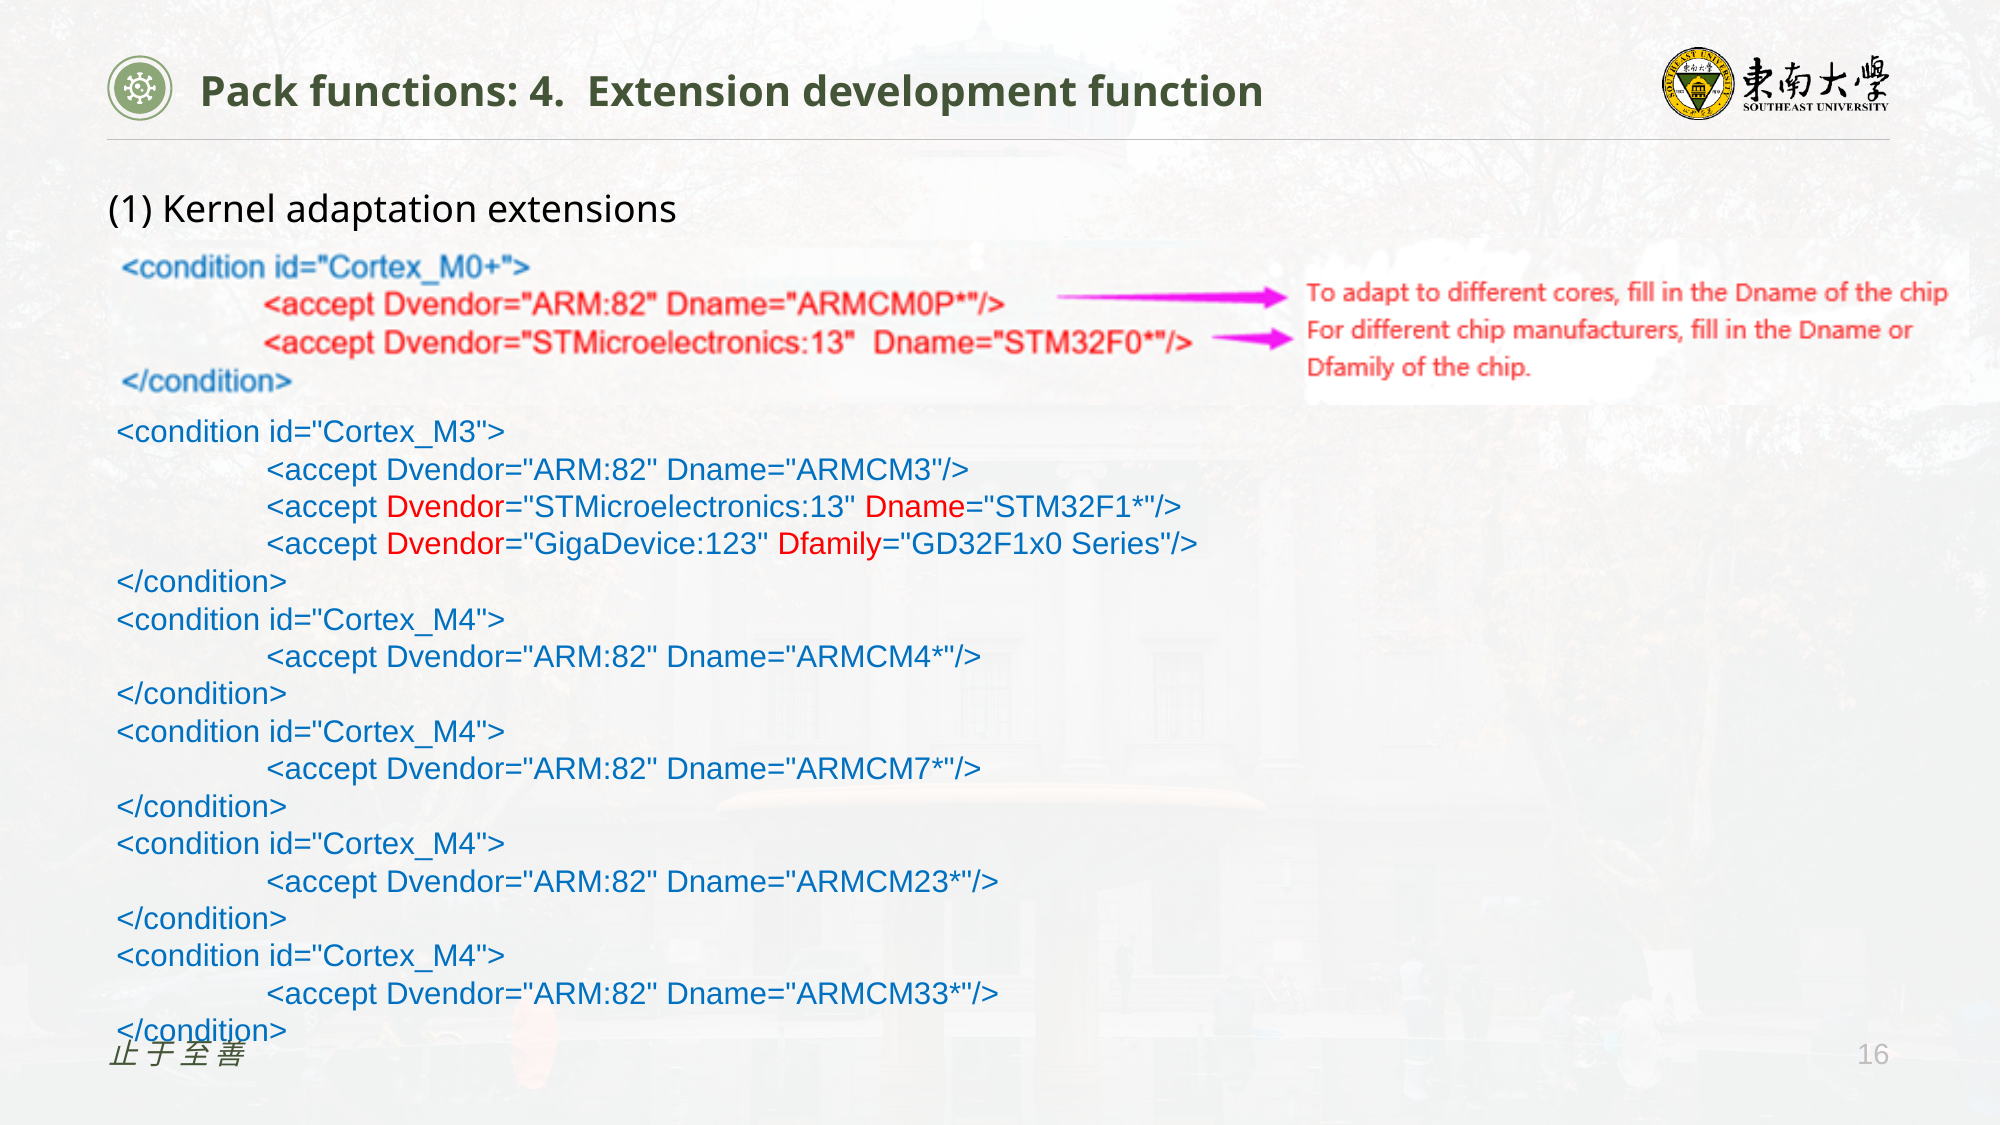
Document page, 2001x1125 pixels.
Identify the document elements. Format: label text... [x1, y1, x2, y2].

text_box <condition id="Cortex_M3"> <accept Dvendor="ARM:82" Dname="ARMCM3"/> <accept Dvendor="STMicroelectronics:13" Dname="STM32F1*"/> <accept Dvendor="GigaDevice:123" Dfamily="GD32F1x0 Series"/> </condition> <condition id="Cortex_M4"> <accept Dvendor="ARM:82" Dname="ARMCM4*"/> </condition> <condition id="Cortex_M4"> <accept Dvendor="ARM:82" Dname="ARMCM7*"/> </condition> <condition id="Cortex_M4"> <accept Dvendor="ARM:82" Dname="ARMCM23*"/> </condition> <condition id="Cortex_M4"> <accept Dvendor="ARM:82" Dname="ARMCM33*"/> </condition> [101, 404, 1337, 1056]
picture [108, 238, 1969, 405]
picture [1662, 47, 1889, 120]
slide_number 16 [1439, 1022, 1890, 1083]
text_box (1) Kernel adaptation extensions [108, 163, 1069, 238]
slide_number 止于至善 [108, 1056, 657, 1083]
list Pack functions: 4. Extension development function [199, 56, 1663, 123]
